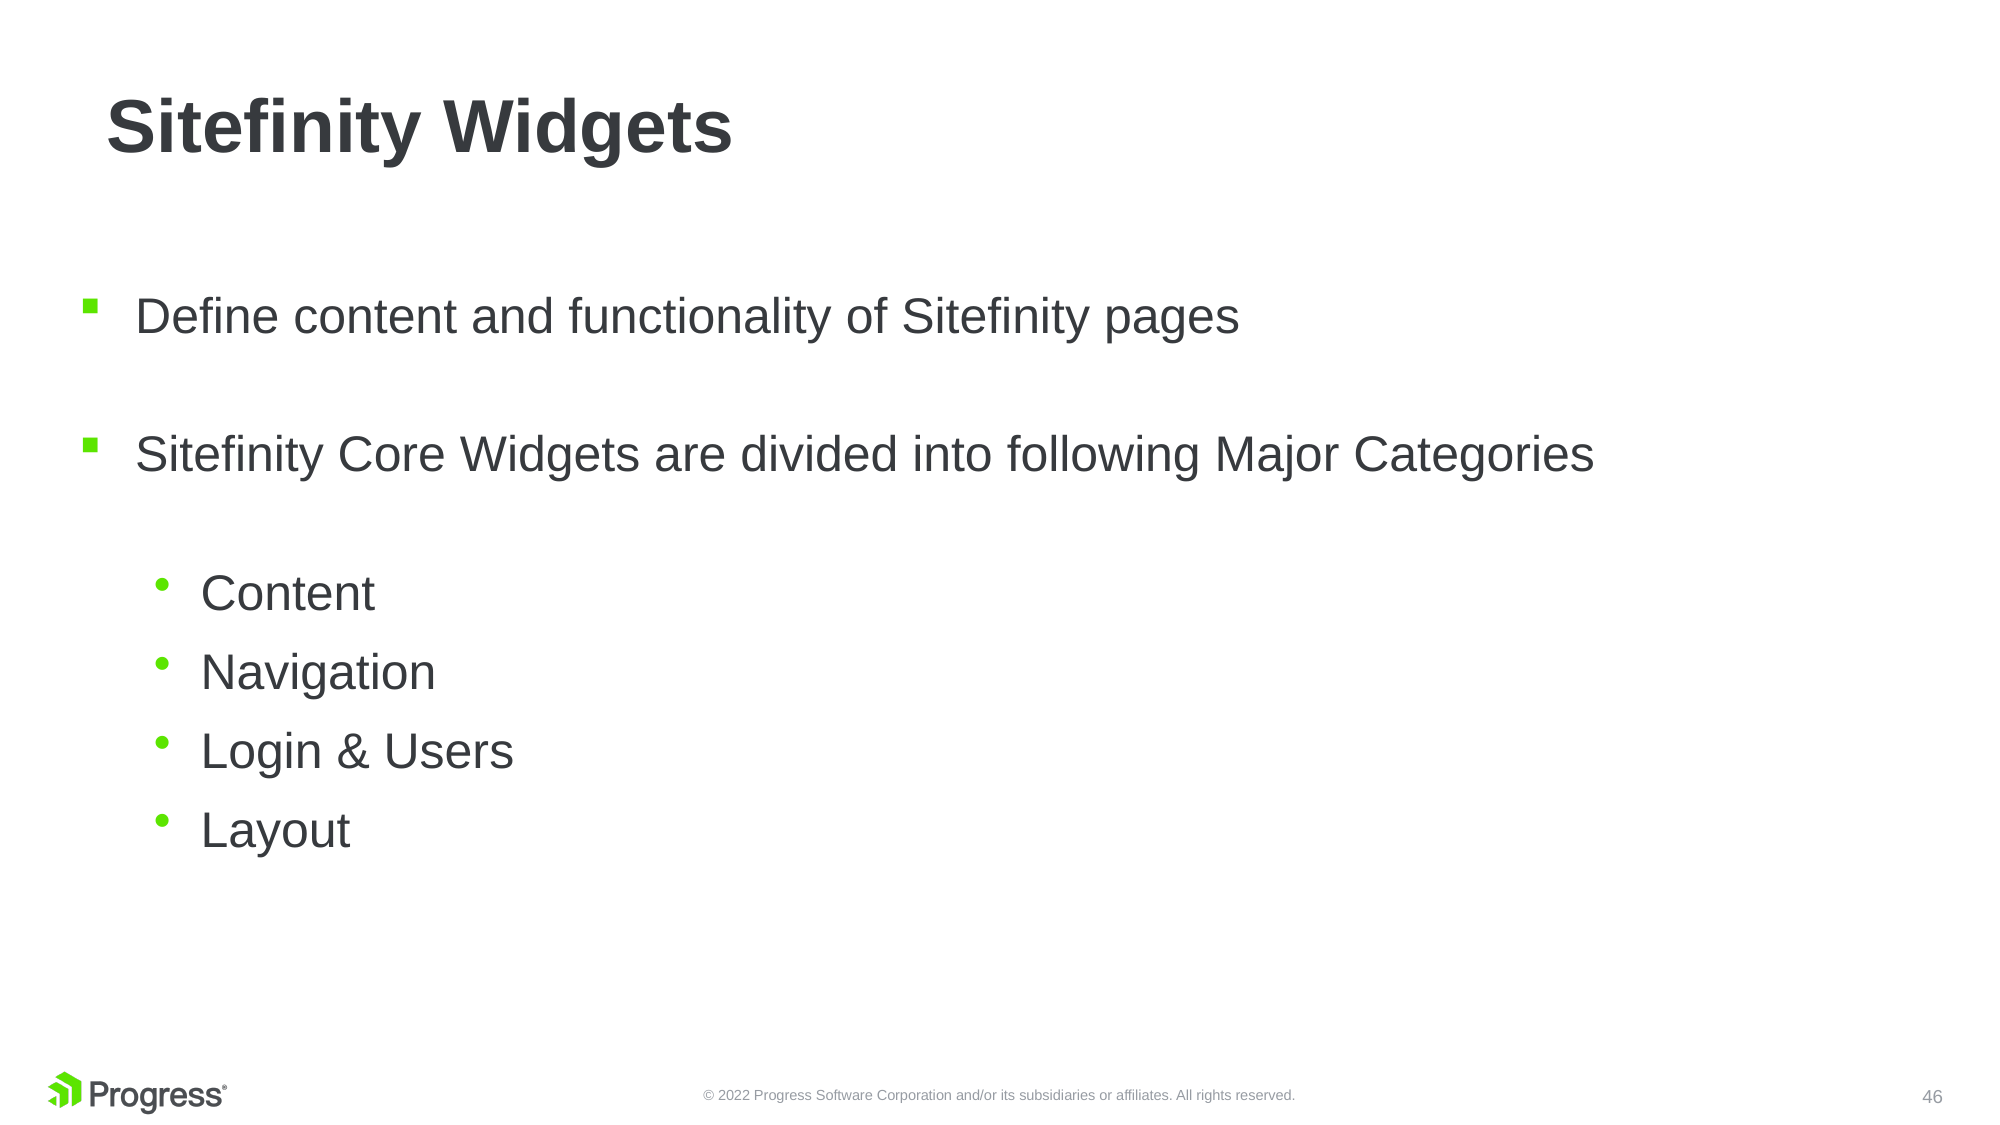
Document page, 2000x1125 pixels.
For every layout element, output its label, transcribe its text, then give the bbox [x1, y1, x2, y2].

list Define content and functionality of Sitefinity pages Sitefinity Core Widgets are divided into following Major Categories Content Navigation Login & Users Layout [63, 196, 1964, 1046]
title Sitefinity Widgets [91, 80, 1888, 177]
